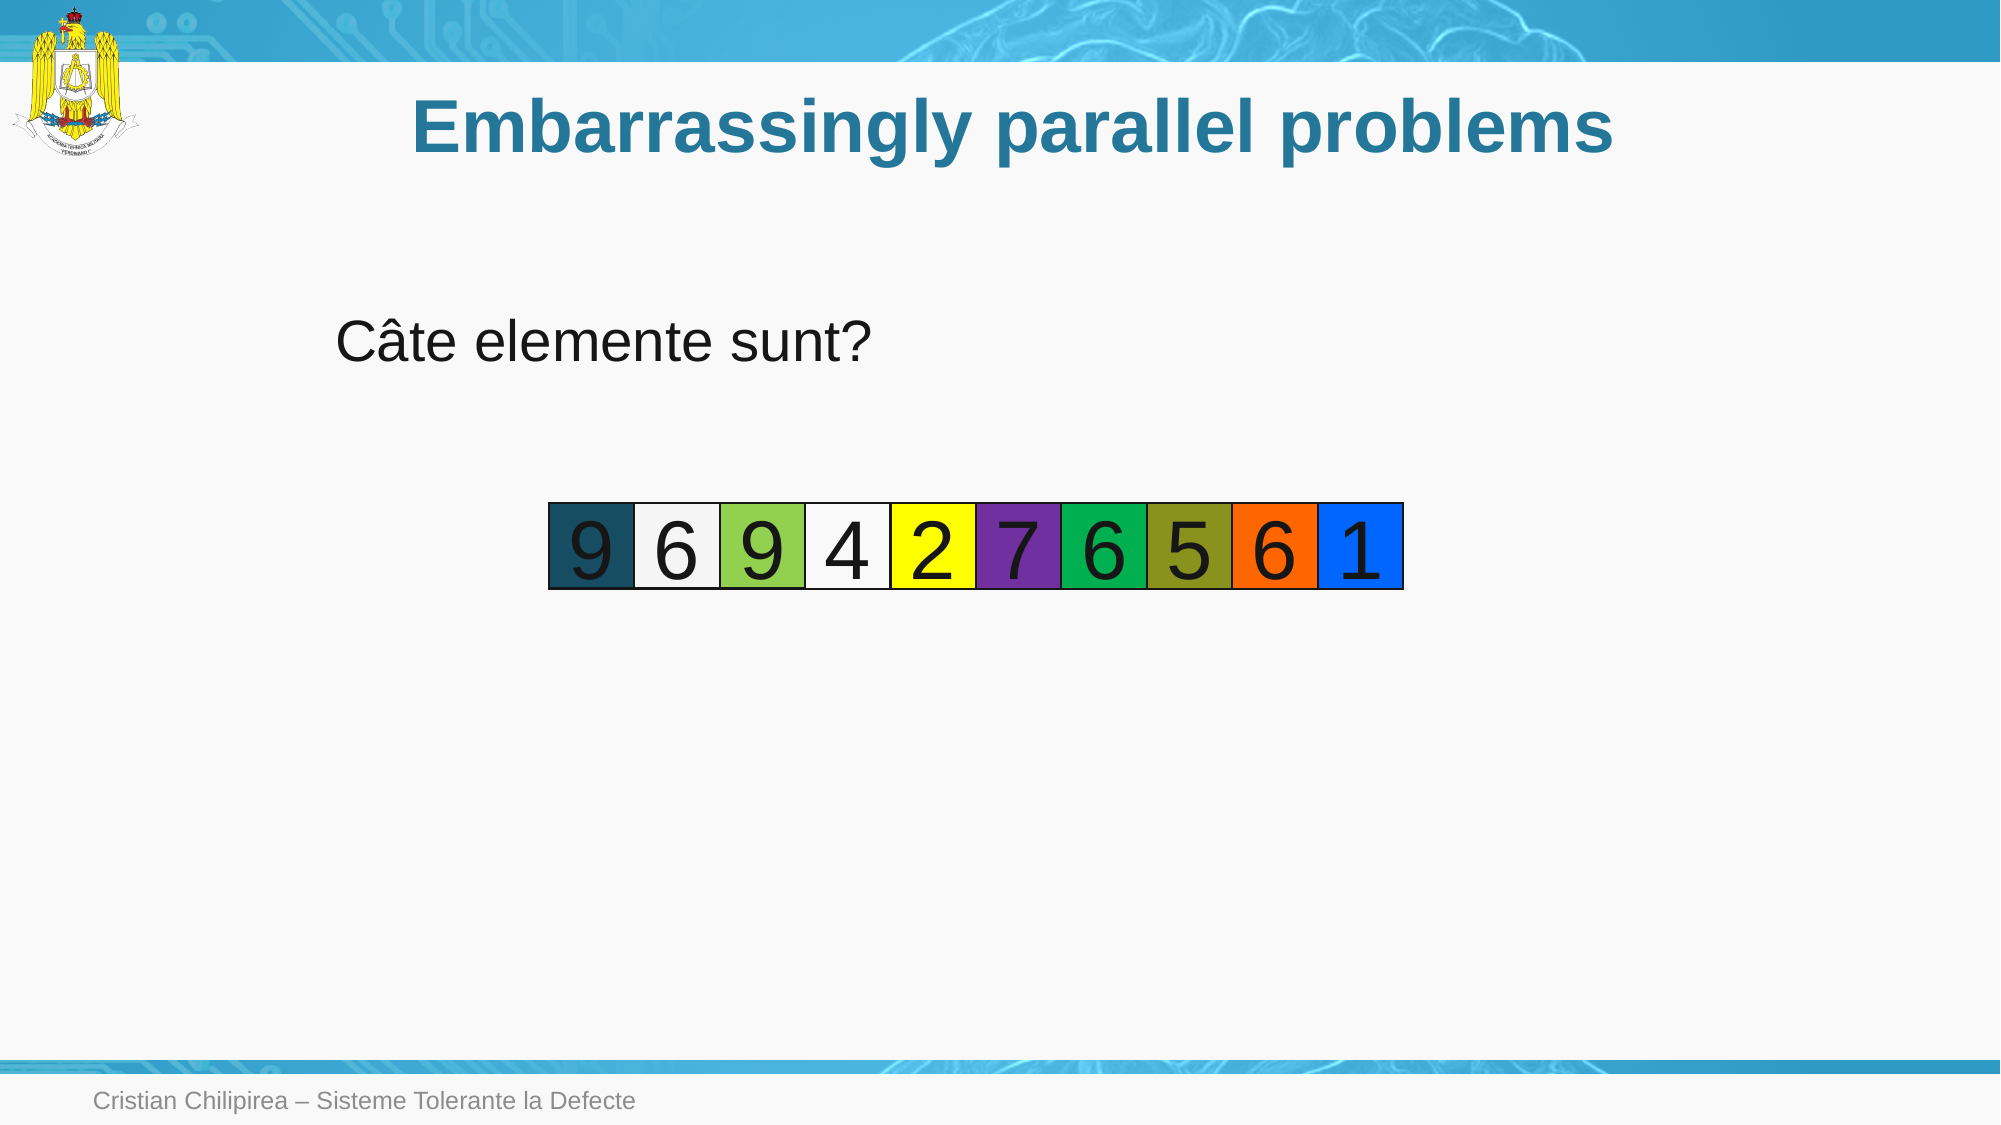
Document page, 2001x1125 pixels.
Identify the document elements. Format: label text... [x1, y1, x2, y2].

text_box 4 [804, 502, 889, 590]
text_box 1 [1317, 502, 1404, 590]
text_box 9 [548, 502, 633, 590]
picture [0, 1060, 2000, 1074]
text_box 7 [975, 502, 1060, 590]
text_box 6 [1060, 502, 1146, 590]
text_box 9 [719, 502, 804, 590]
title Embarrassingly parallel problems [150, 76, 1876, 180]
text_box Câte elemente sunt? [320, 295, 1361, 381]
text_box 2 [889, 502, 975, 590]
text_box 6 [1231, 502, 1317, 590]
picture [0, 0, 2000, 156]
text_box 5 [1146, 502, 1231, 590]
footer Cristian Chilipirea – Sisteme Tolerante la Defecte [77, 1073, 1338, 1125]
text_box 6 [633, 502, 719, 590]
